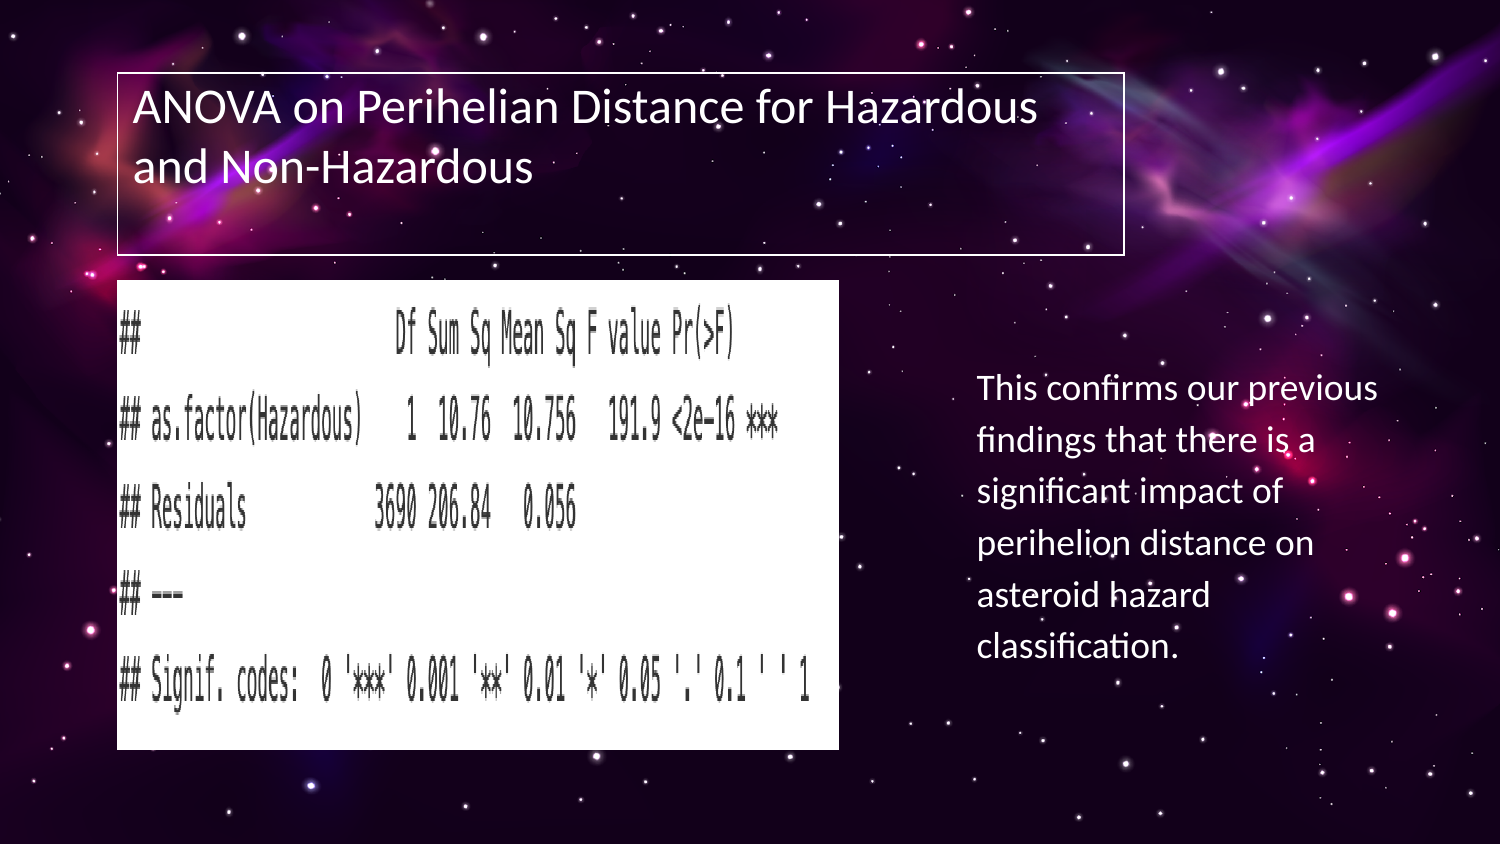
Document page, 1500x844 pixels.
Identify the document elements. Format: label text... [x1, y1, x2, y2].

list This confirms our previous findings that there is a significant impact of perihelion distance on asteroid hazard classification. [961, 341, 1411, 703]
title ANOVA on Perihelian Distance for Hazardous and Non-Hazardous [117, 72, 1125, 256]
picture [0, 0, 1500, 844]
